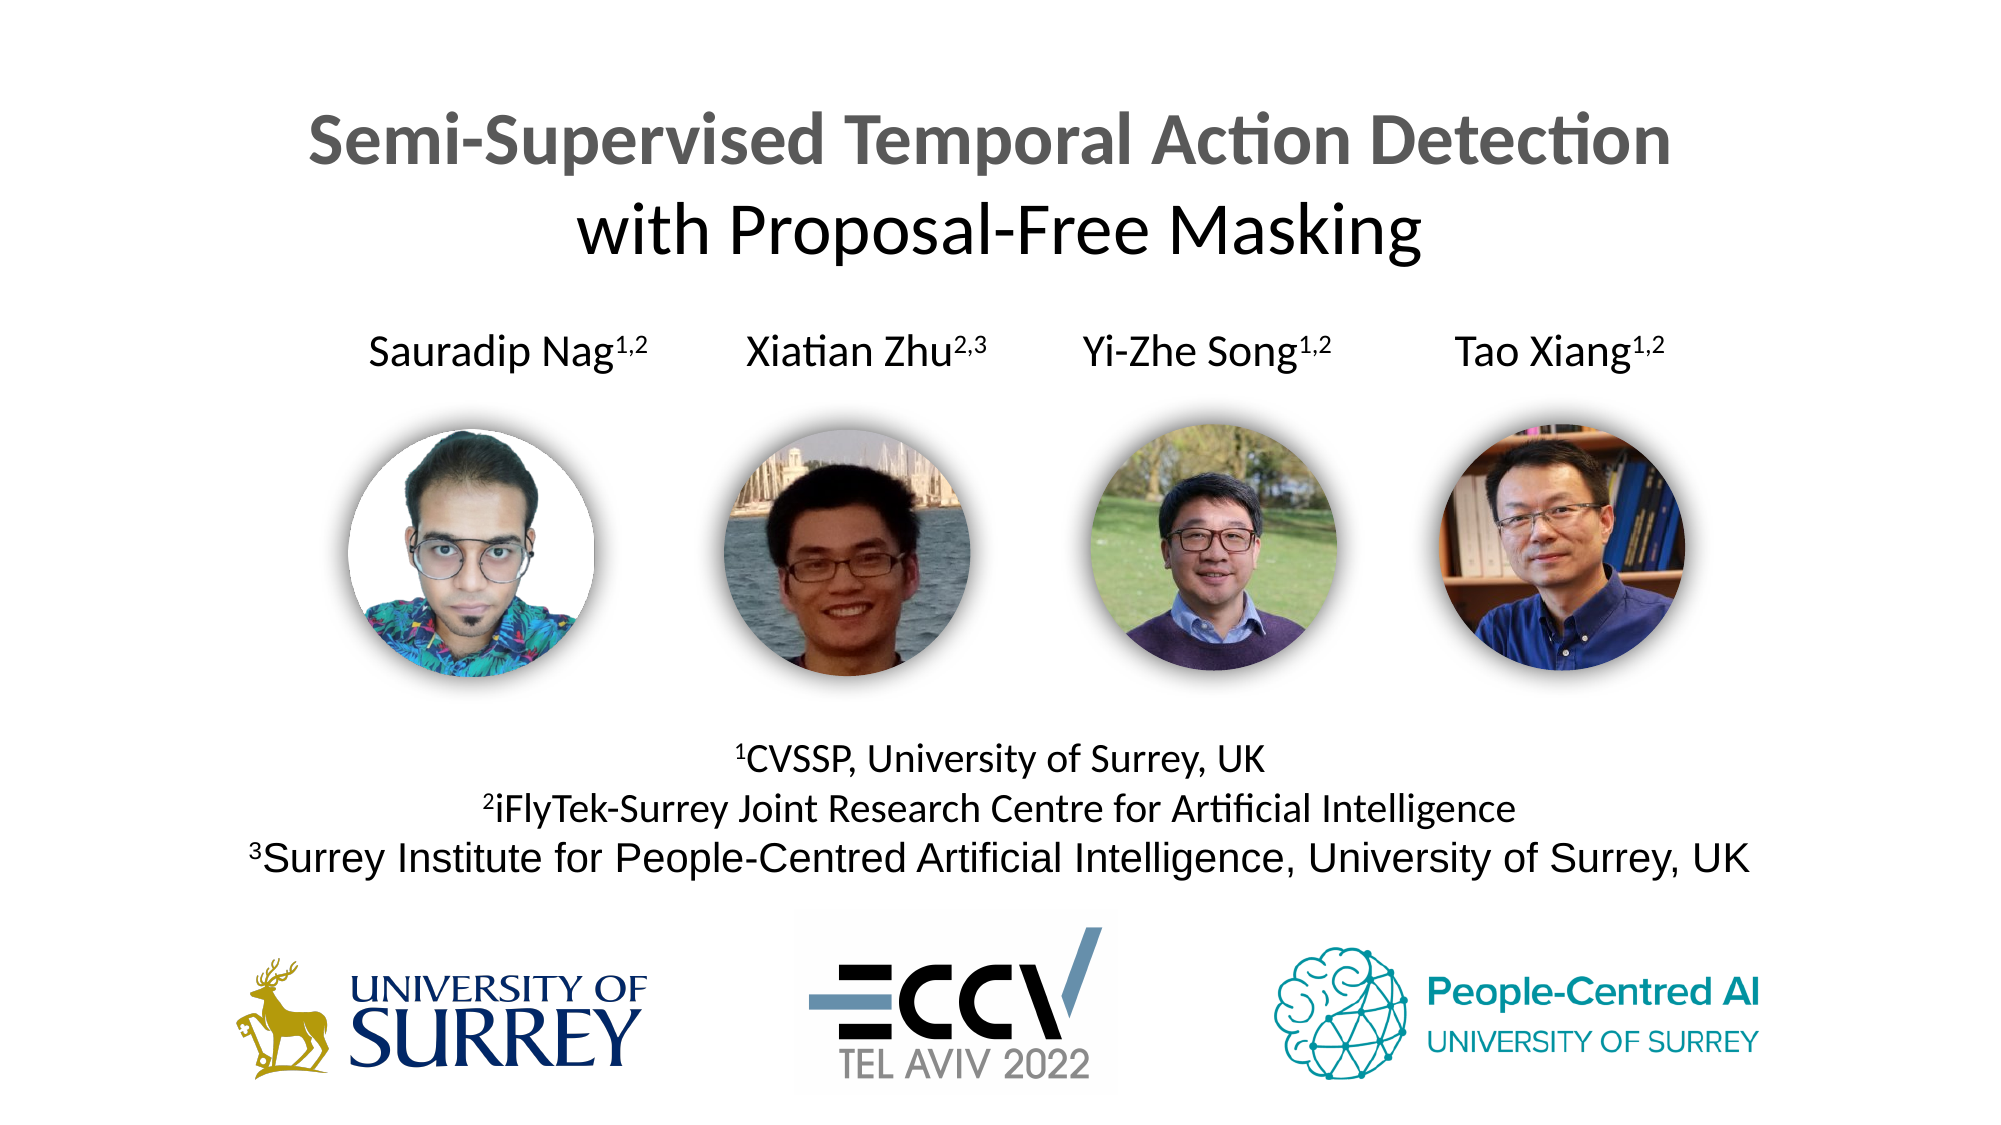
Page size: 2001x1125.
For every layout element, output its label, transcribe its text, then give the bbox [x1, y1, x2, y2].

picture [1438, 424, 1686, 671]
picture [724, 429, 971, 677]
picture [1090, 424, 1337, 671]
picture [348, 429, 595, 677]
picture [1274, 947, 1770, 1080]
text_box Sauradip Nag1,2 Xiatian Zhu2,3 Yi-Zhe Song1,2 Tao Xiang1,2 [354, 313, 1681, 384]
text_box 1CVSSP, University of Surrey, UK 2iFlyTek-Surrey Joint Research Centre for Artificial Intelligence 3Surrey Institute for People-Centred Artificial Intelligence, University of Surrey, UK [233, 723, 1766, 889]
picture [794, 909, 1118, 1095]
text_box Semi-Supervised Temporal Action Detection with Proposal-Free Masking [294, 82, 1706, 278]
picture [236, 958, 647, 1080]
